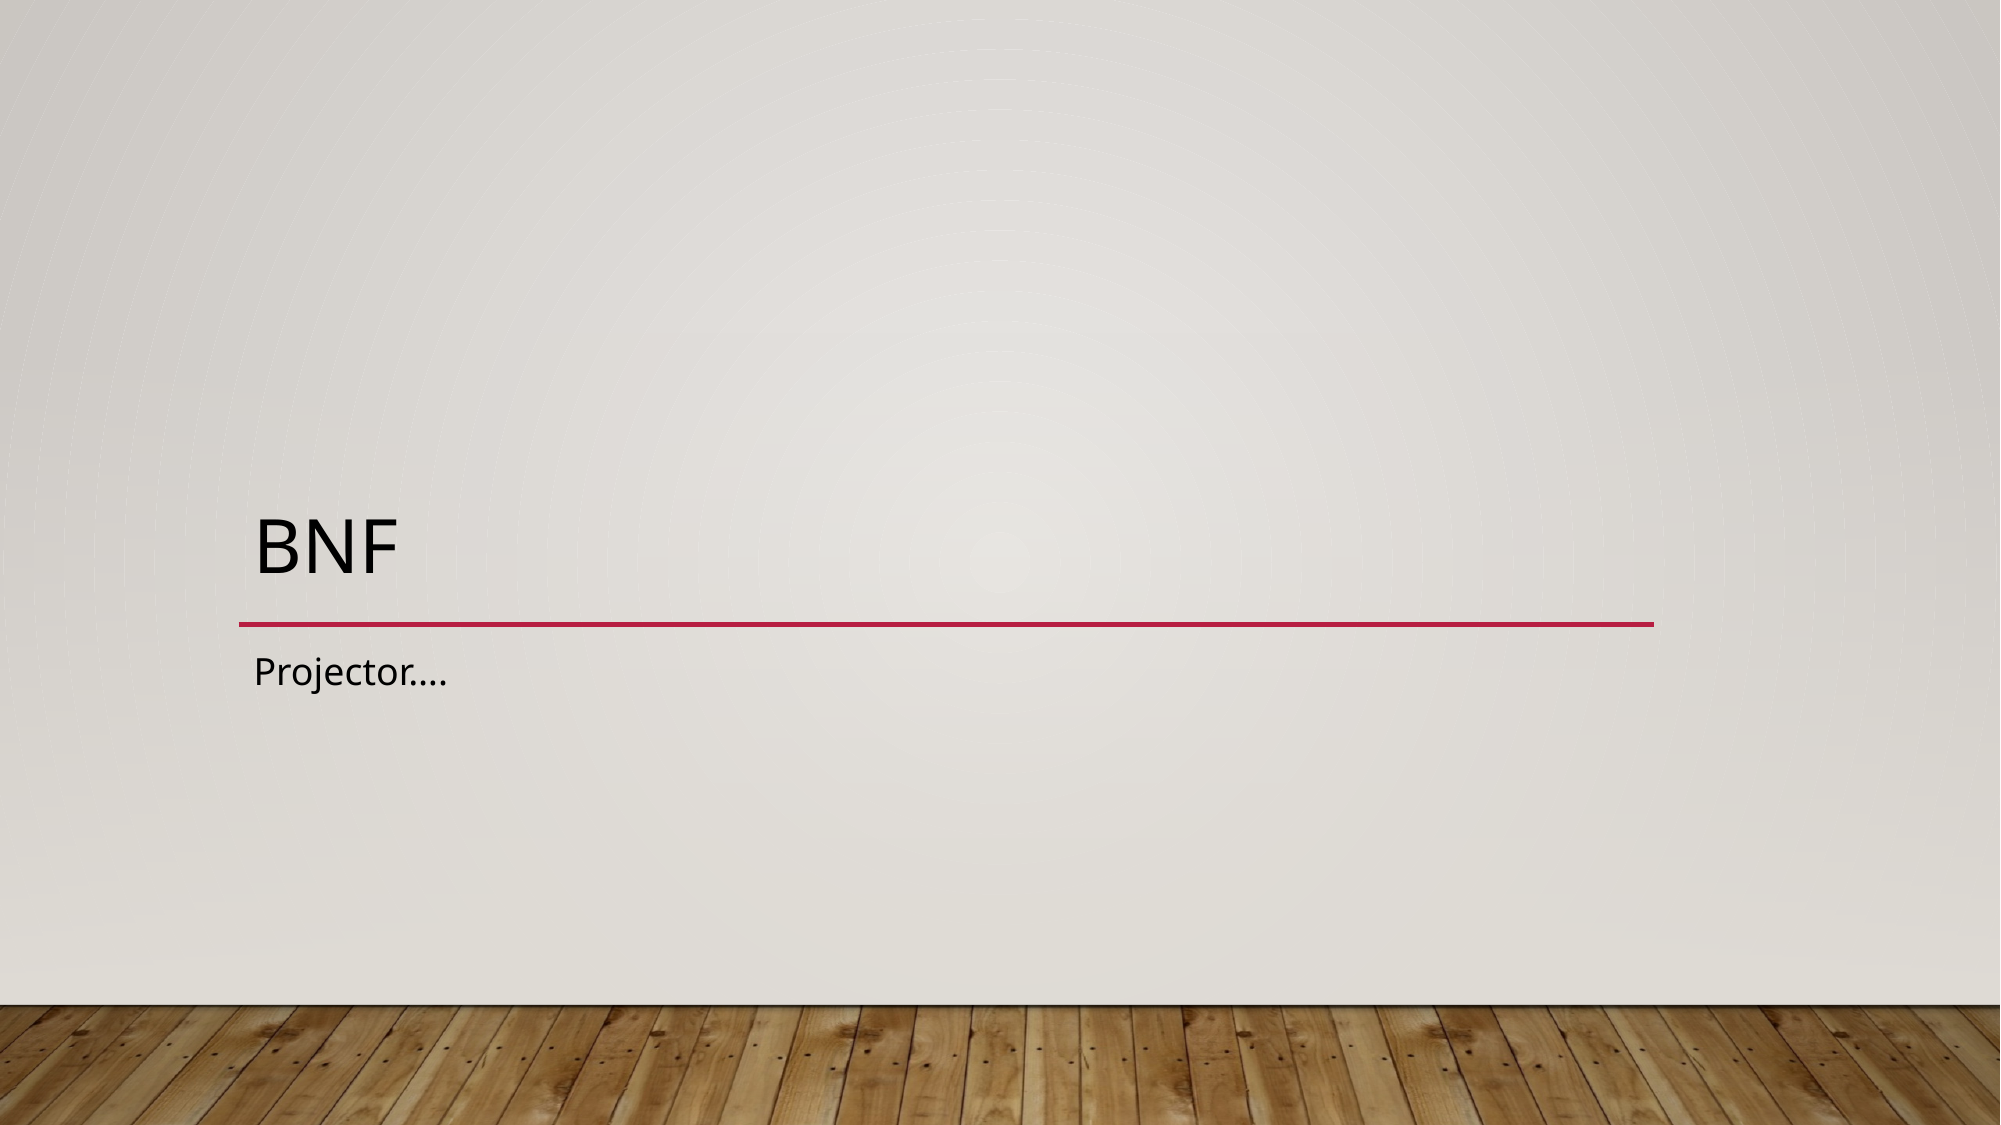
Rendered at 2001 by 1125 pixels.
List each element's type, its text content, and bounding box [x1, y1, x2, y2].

picture [0, 1005, 2000, 1125]
title BNF [238, 288, 1657, 598]
list Projector…. [238, 624, 1655, 791]
